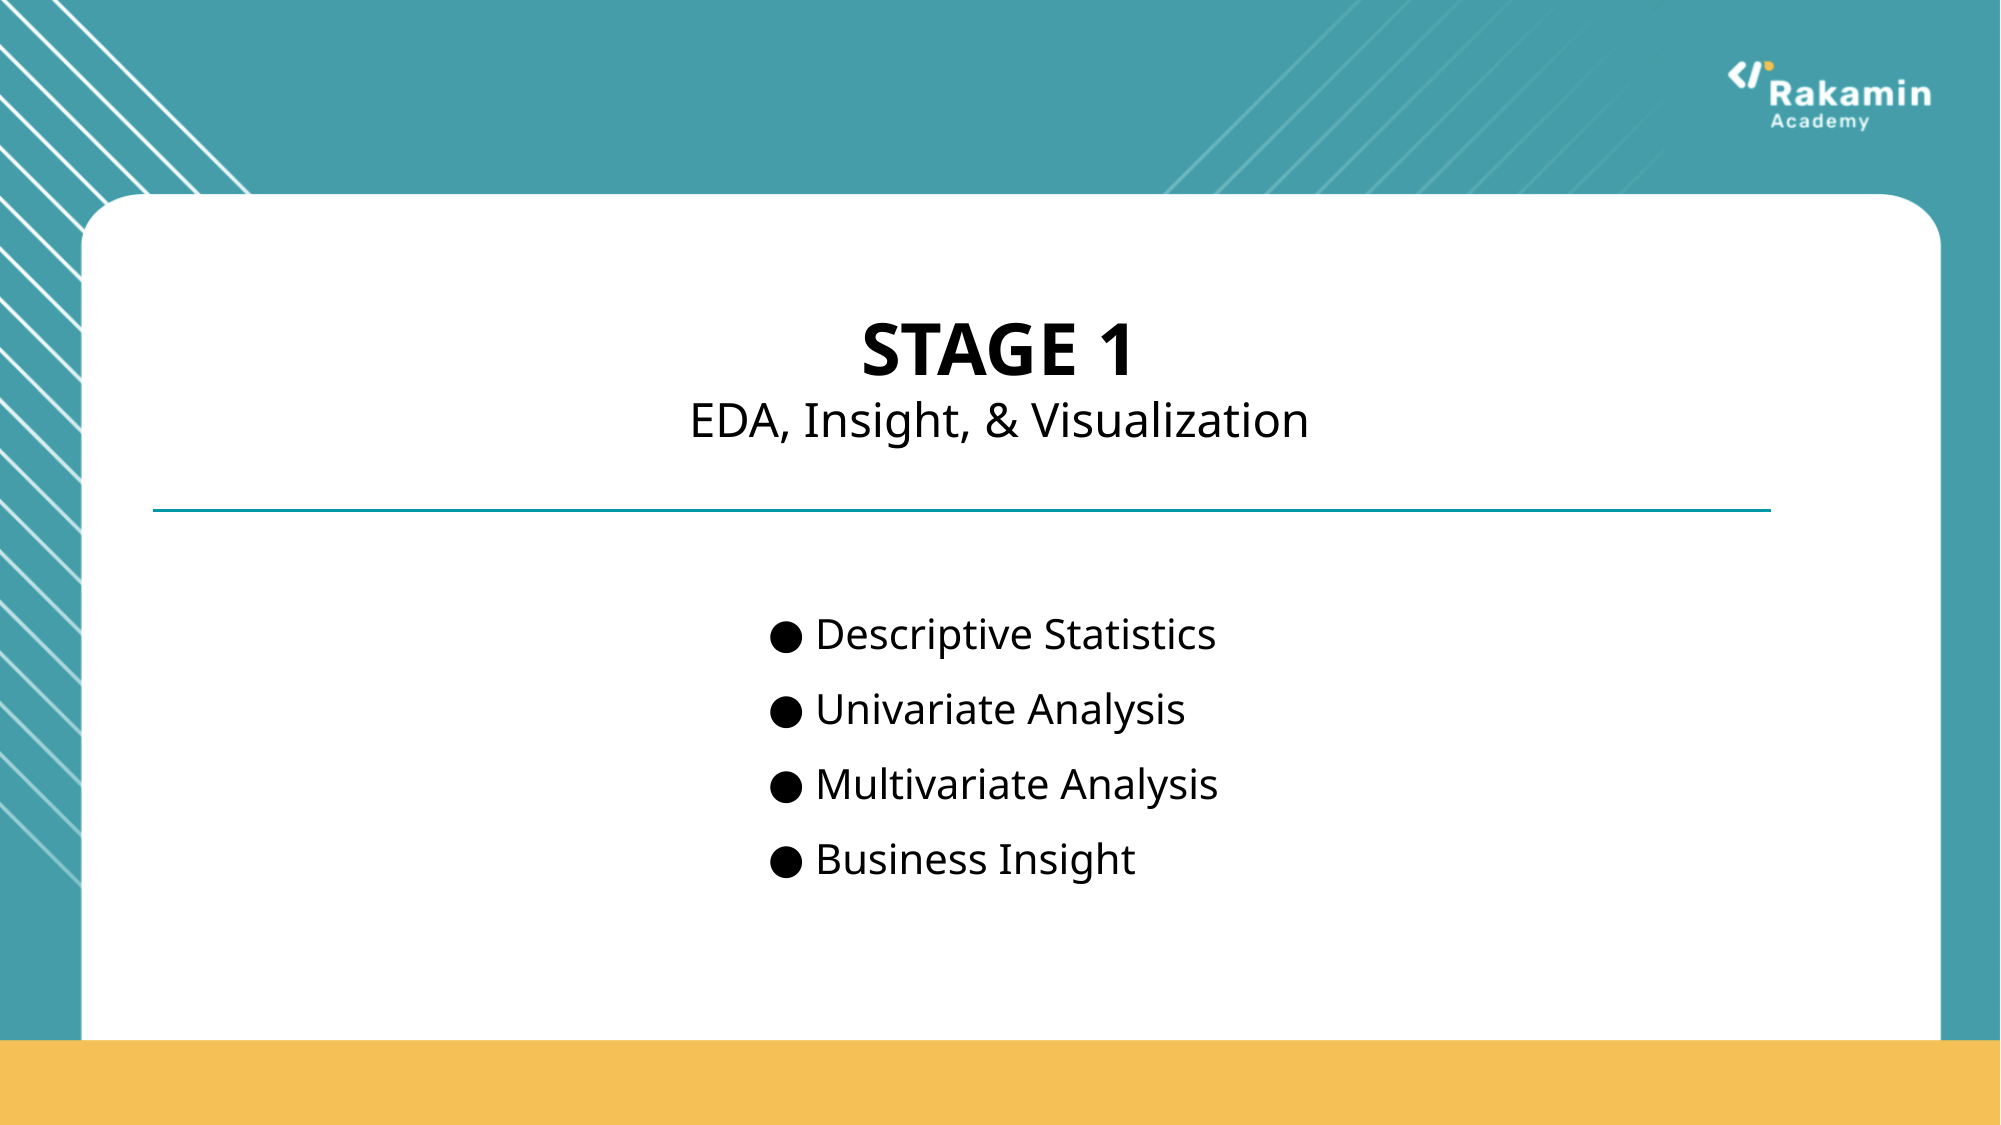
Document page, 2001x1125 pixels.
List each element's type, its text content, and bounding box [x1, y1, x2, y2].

text_box Descriptive Statistics Univariate Analysis Multivariate Analysis Business Insight [729, 562, 1389, 875]
title STAGE 1 EDA, Insight, & Visualization [153, 282, 1847, 468]
picture [0, 0, 2001, 1125]
